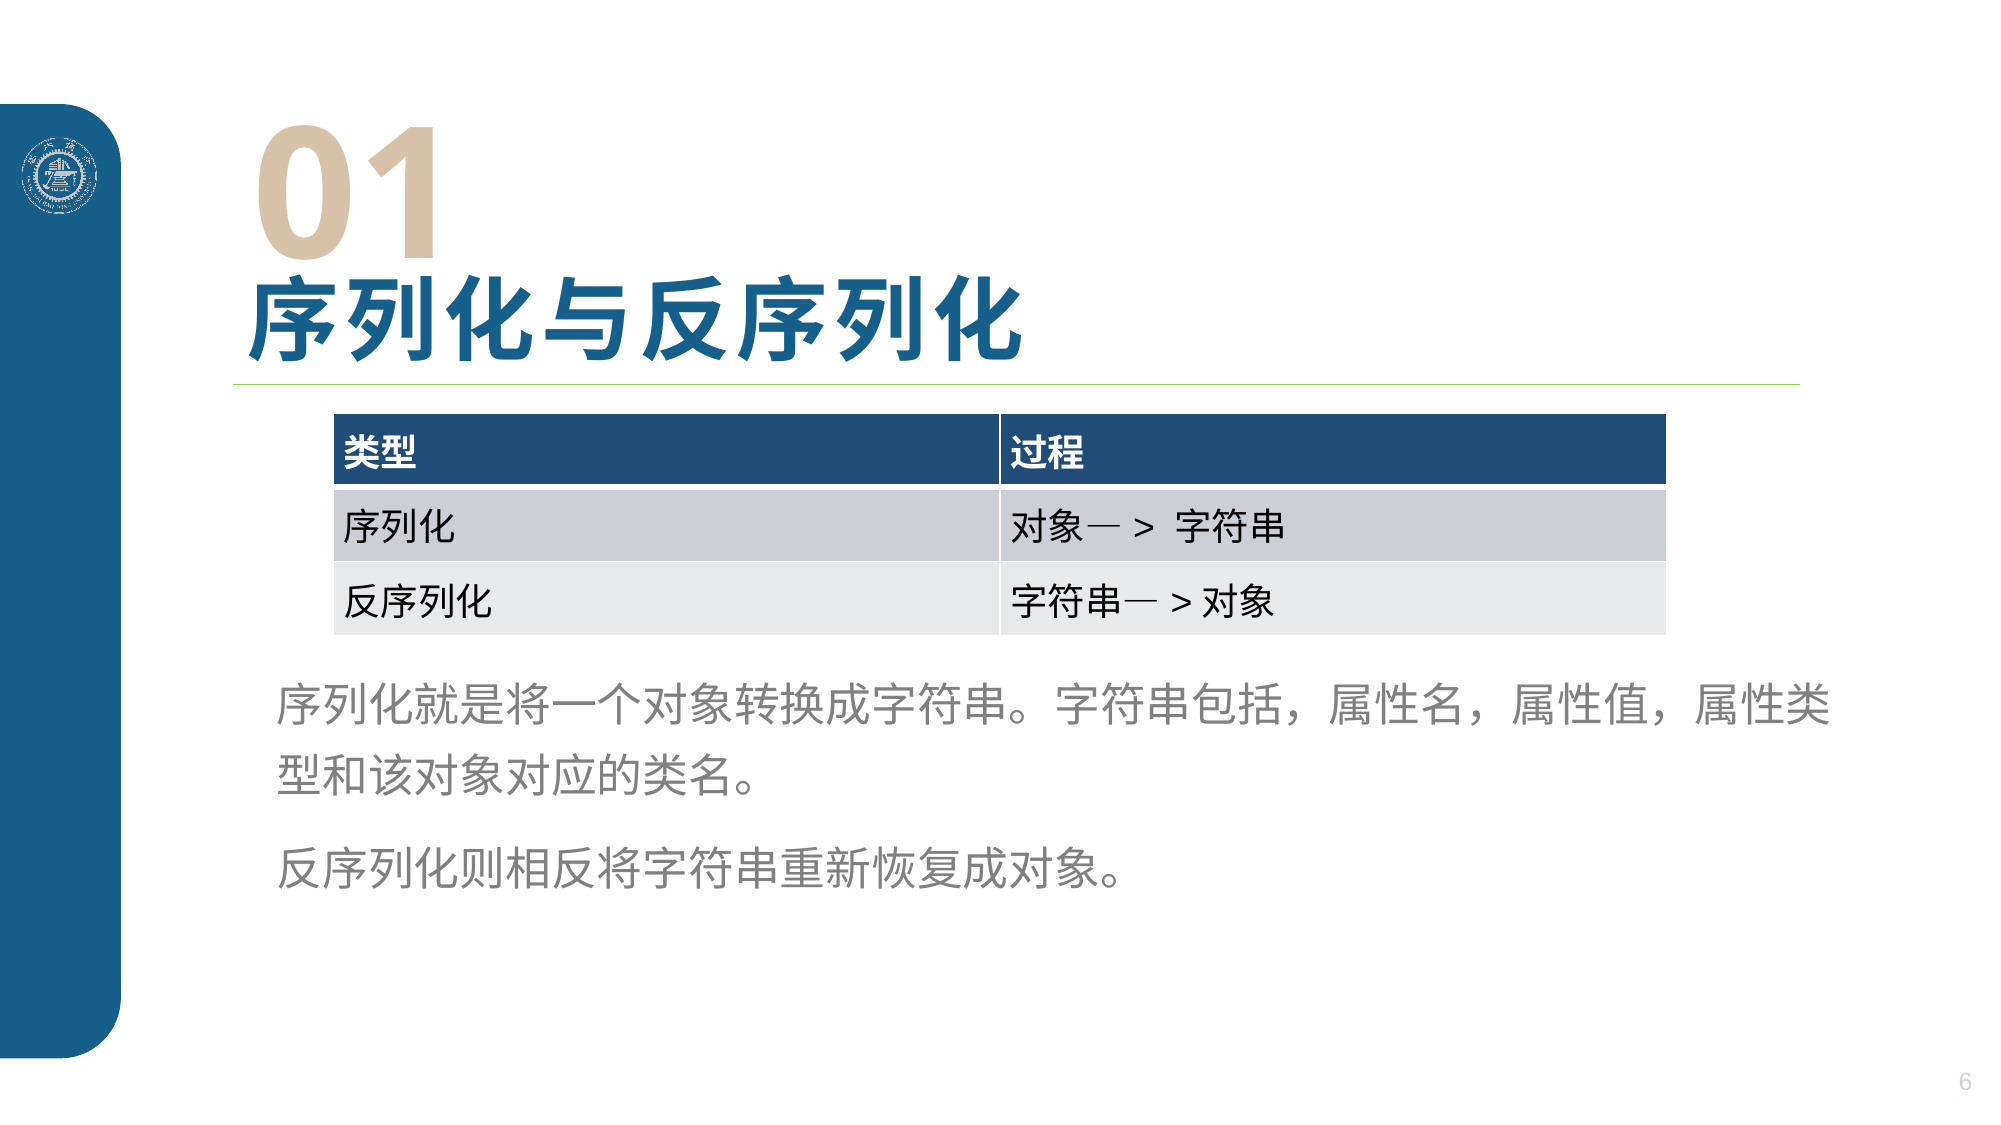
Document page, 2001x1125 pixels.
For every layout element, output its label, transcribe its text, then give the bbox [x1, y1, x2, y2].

table_cell 对象—> 字符串 [1001, 490, 1666, 561]
table_header 类型 [334, 414, 999, 484]
table_cell 序列化 [334, 490, 999, 561]
slide_number 6 [1817, 1052, 1988, 1109]
list 序列化就是将一个对象转换成字符串。字符串包括，属性名，属性值，属性类型和该对象对应的类名。 反序列化则相反将字符串重新恢复成对象。 [262, 651, 1878, 904]
table_cell 字符串—>对象 [1001, 562, 1666, 635]
table_header 过程 [1001, 414, 1666, 484]
title 序列化与反序列化 [232, 259, 1950, 387]
table_cell 反序列化 [334, 562, 999, 635]
text_box 01 [193, 67, 522, 260]
